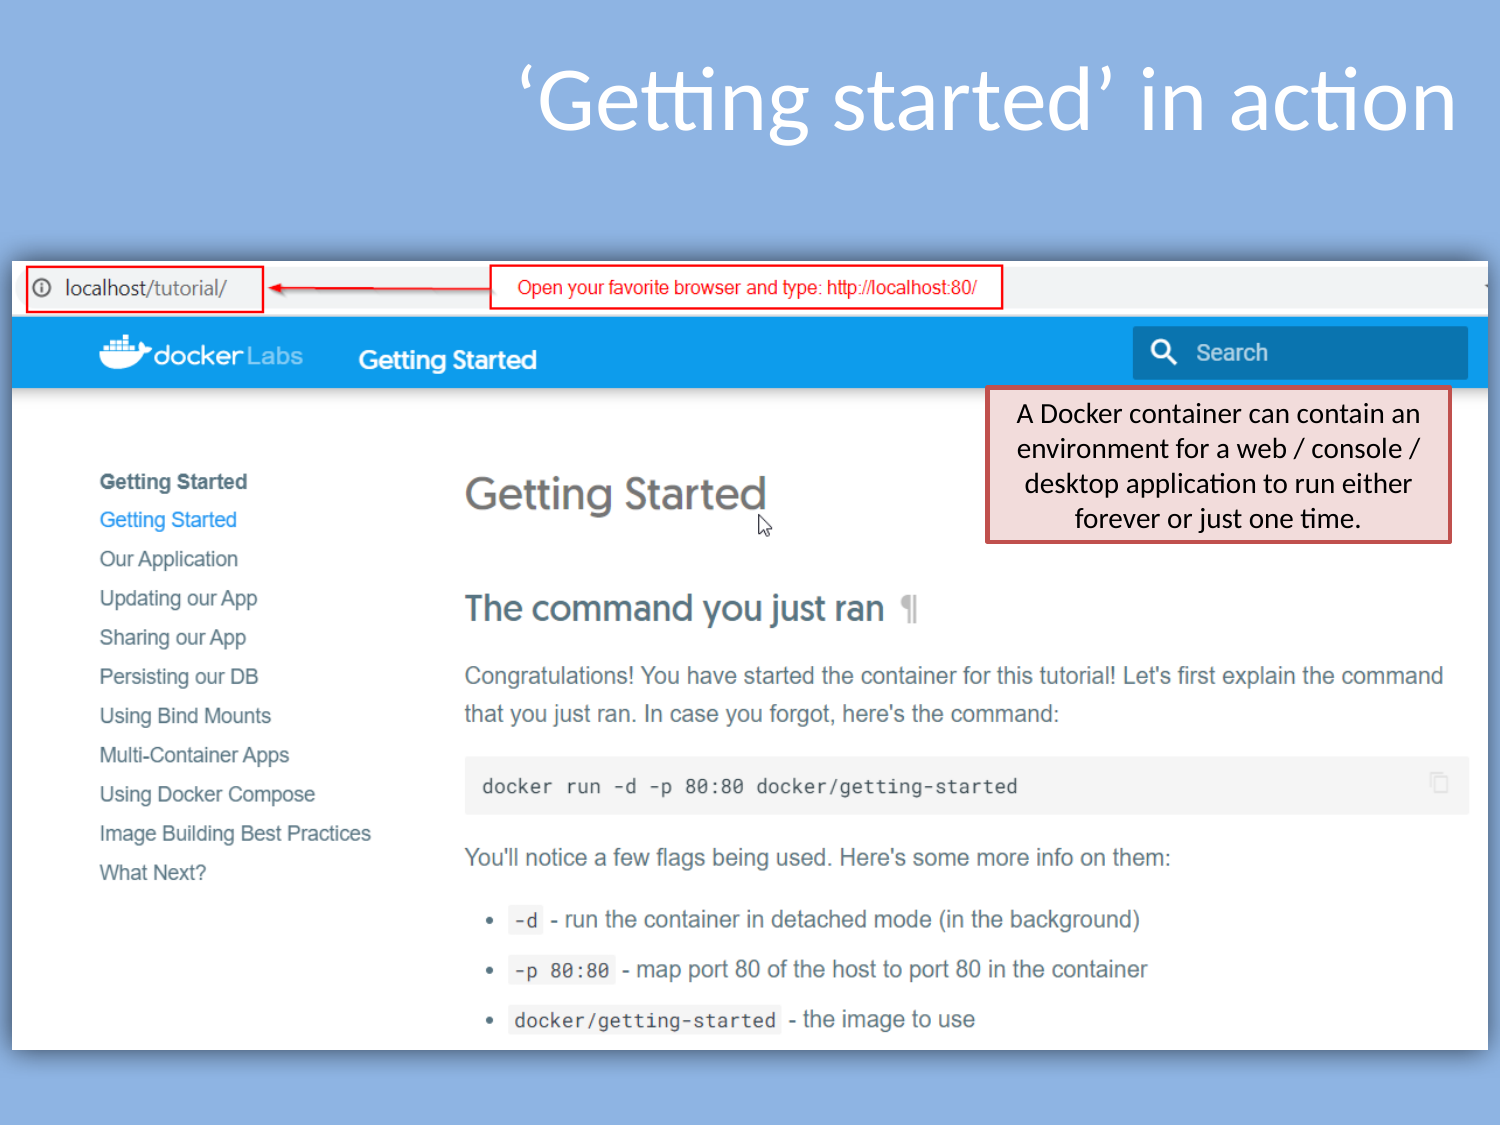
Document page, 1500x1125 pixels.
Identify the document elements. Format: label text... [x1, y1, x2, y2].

title ‘Getting started’ in action [24, 12, 1475, 175]
picture [12, 261, 1488, 1051]
